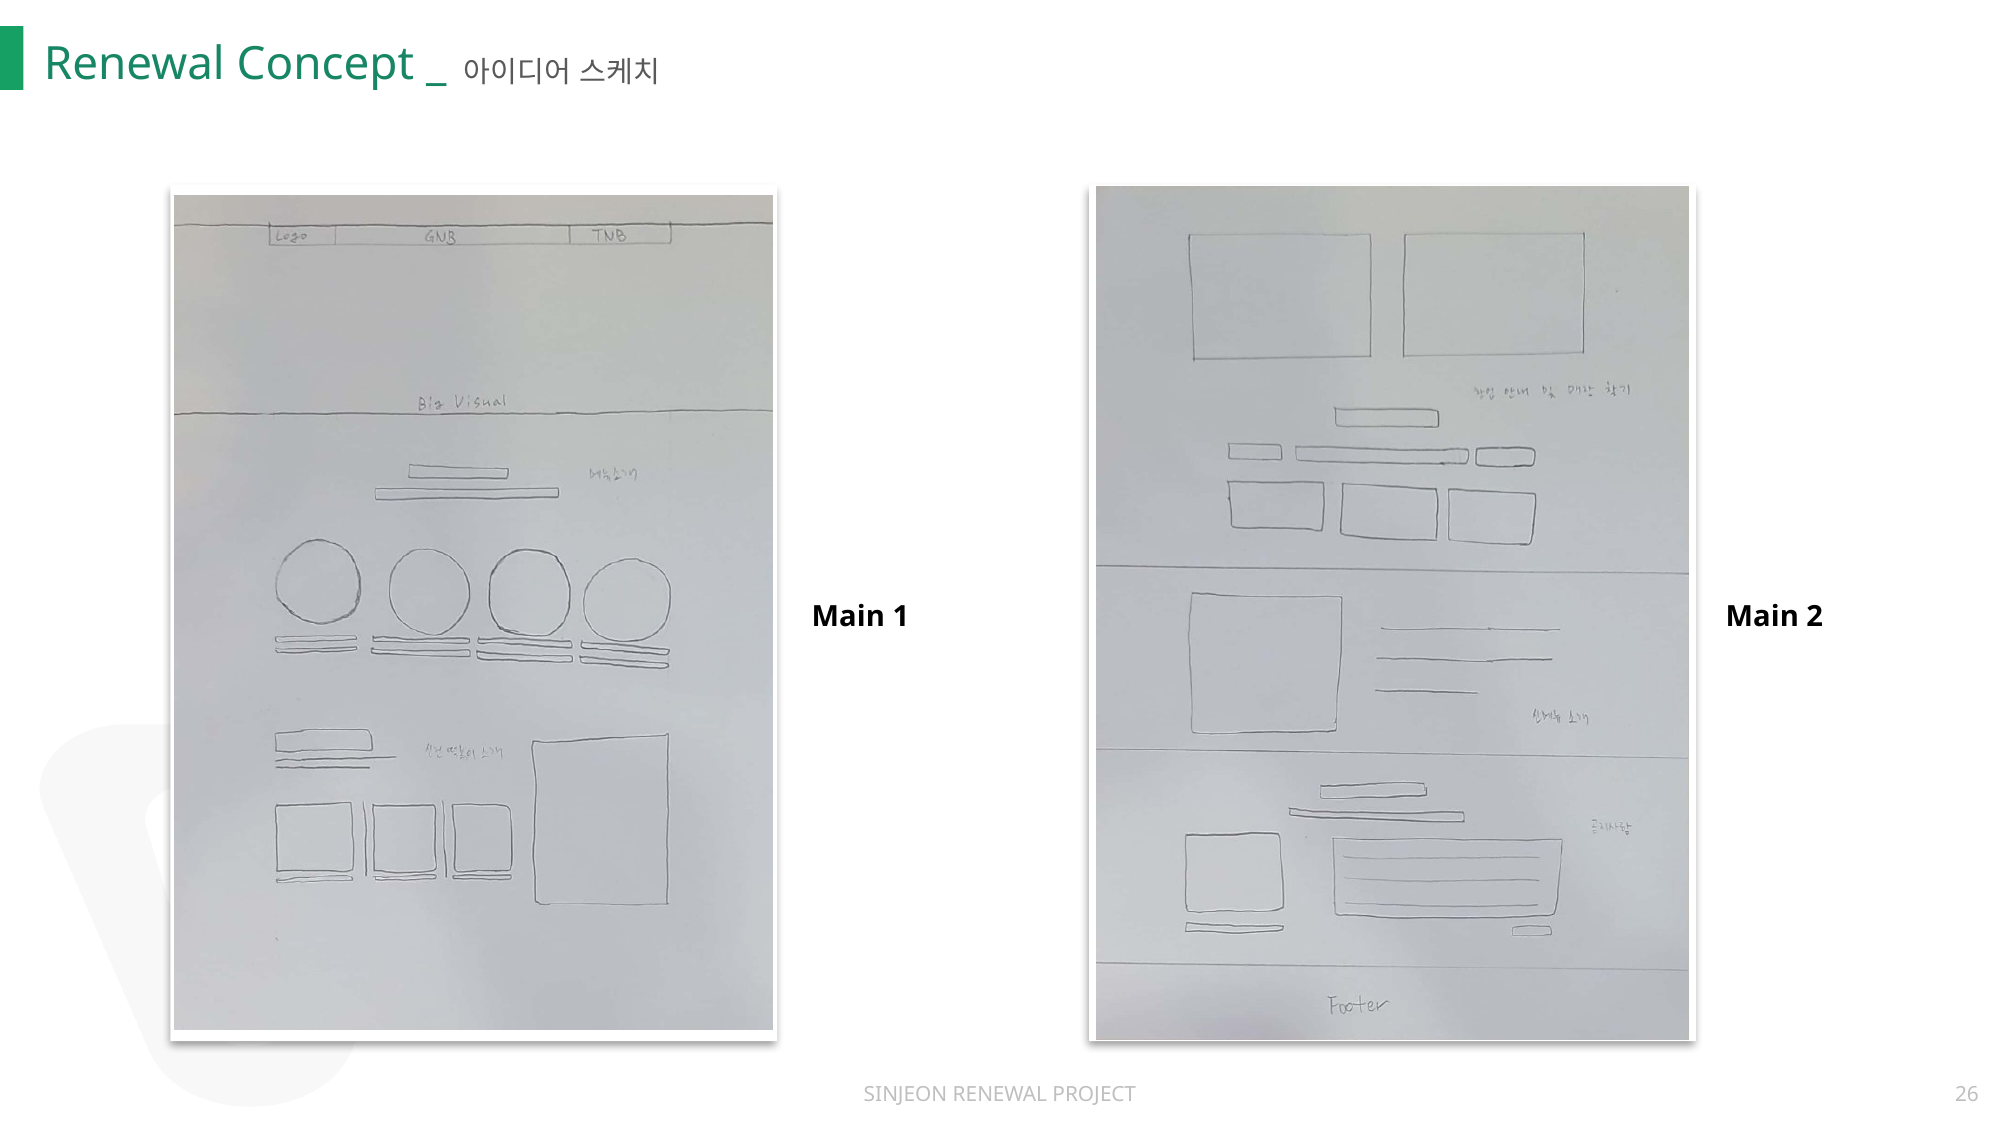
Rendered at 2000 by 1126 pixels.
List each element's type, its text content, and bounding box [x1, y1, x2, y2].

text_box 아이디어 스케치 [448, 45, 676, 96]
text_box Main 2 [1710, 590, 1839, 641]
text_box Renewal Concept _ [29, 26, 462, 96]
picture [174, 195, 773, 1031]
text_box Main 1 [796, 590, 925, 641]
text_box [1087, 182, 1698, 1043]
picture [1095, 186, 1689, 1040]
text_box [168, 182, 779, 1043]
